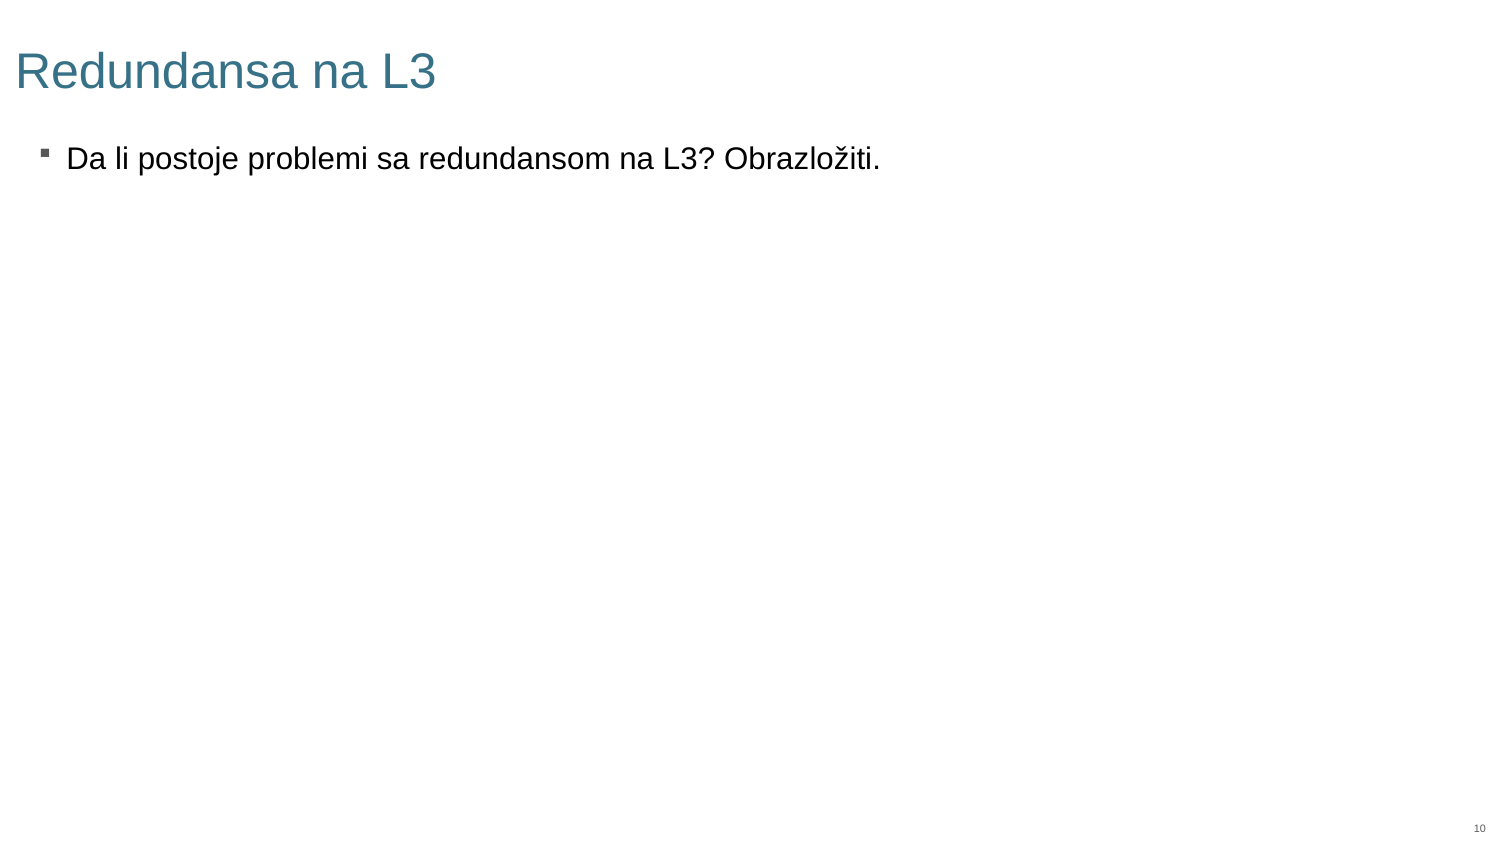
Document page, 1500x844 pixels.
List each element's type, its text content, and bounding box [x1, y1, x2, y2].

slide_number 10 [1389, 812, 1500, 844]
title Redundansa na L3 [0, 6, 1500, 131]
list Da li postoje problemi sa redundansom na L3? Obrazložiti. [23, 131, 1476, 813]
